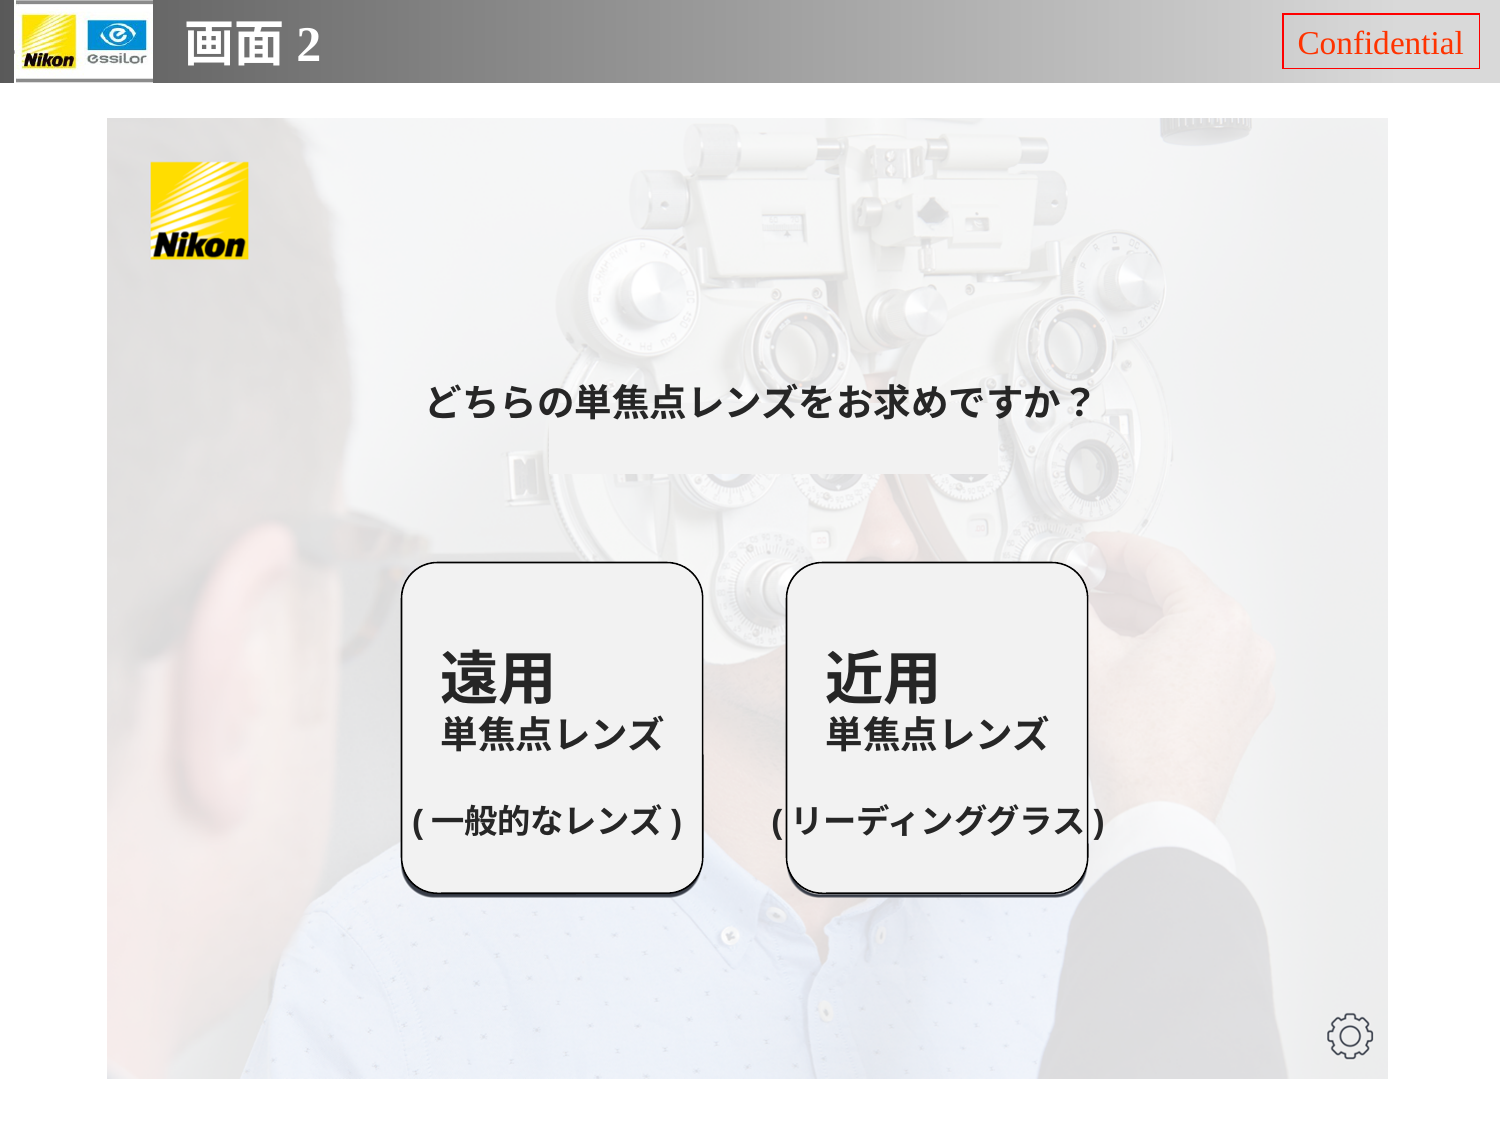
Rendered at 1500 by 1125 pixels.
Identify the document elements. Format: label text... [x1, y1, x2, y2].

title 画面2 [169, 3, 1292, 81]
picture [107, 118, 1388, 1079]
picture [14, 0, 153, 83]
